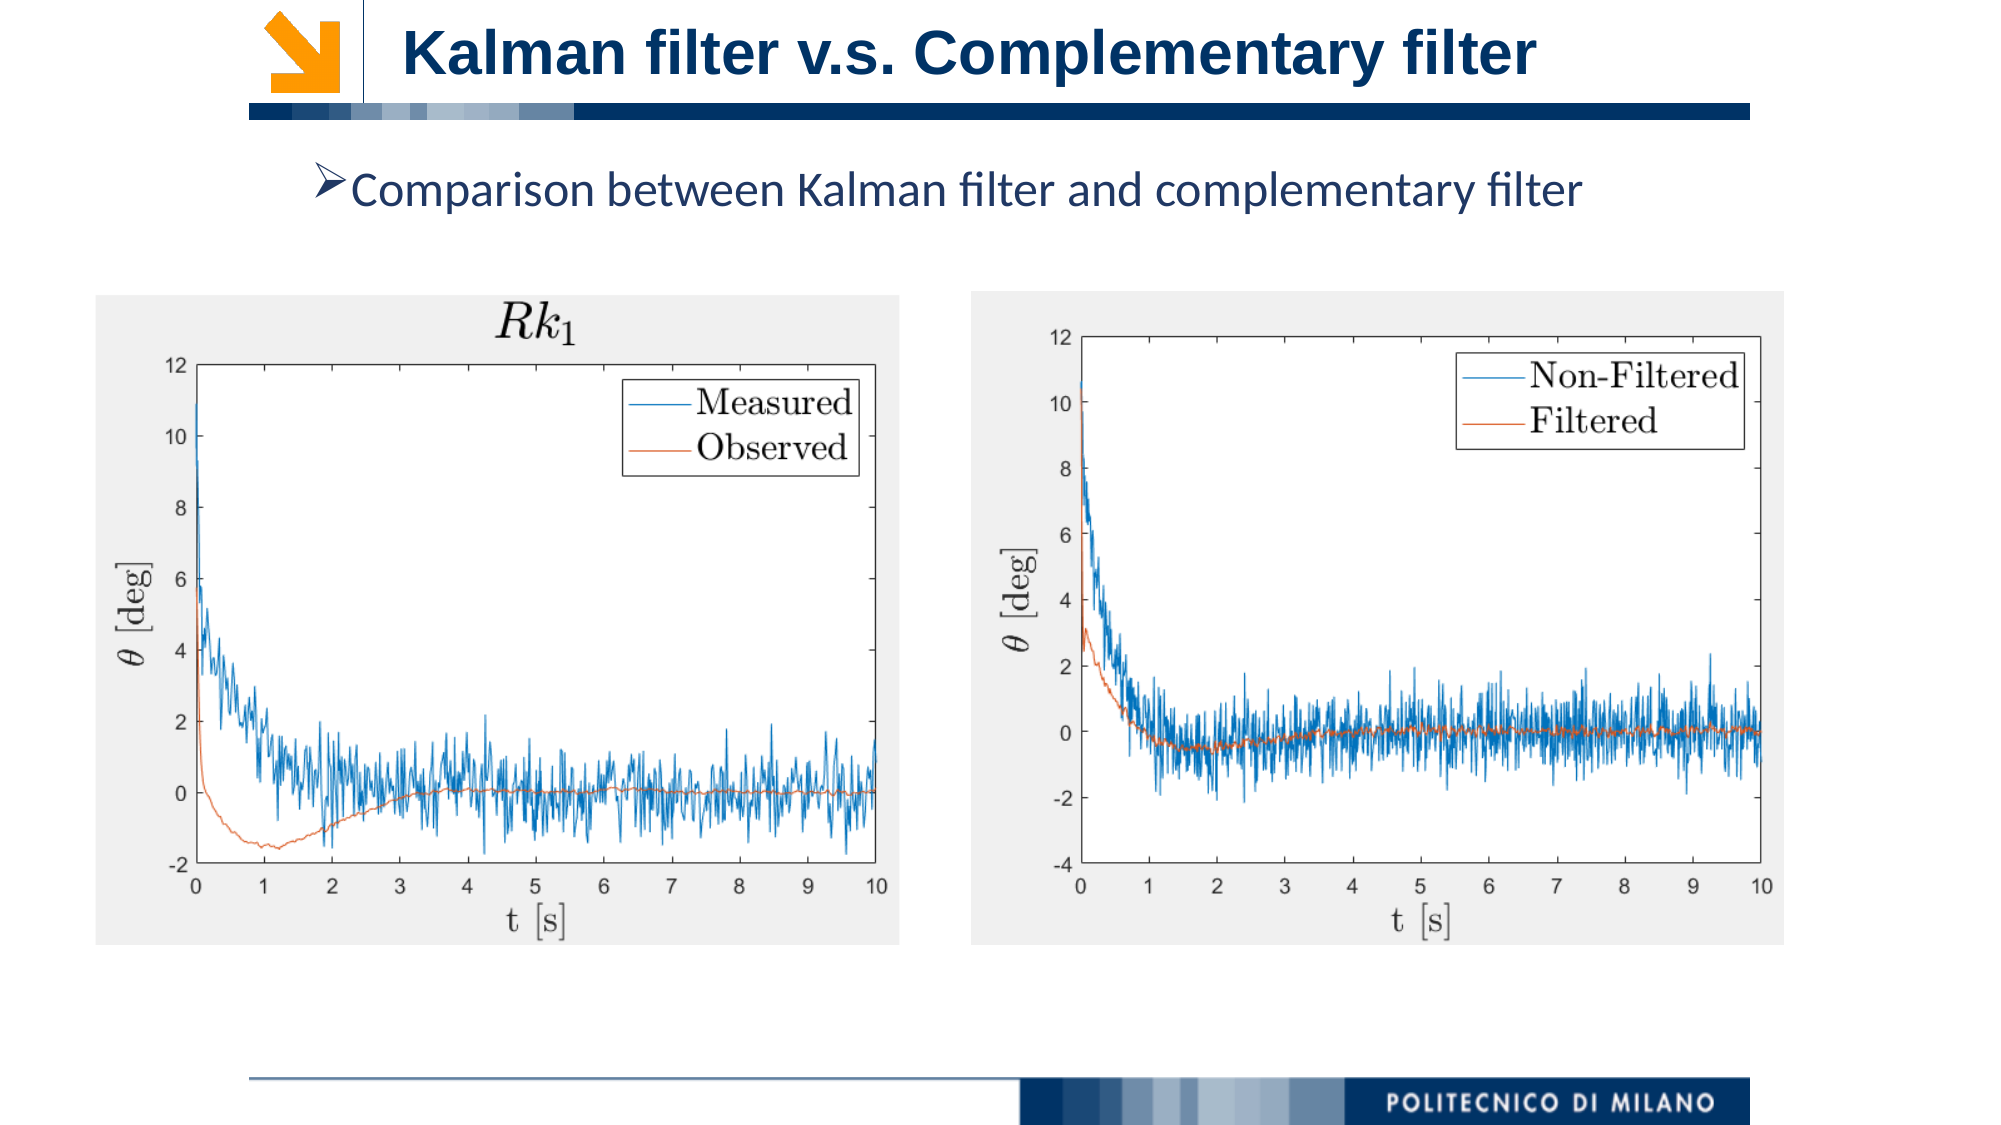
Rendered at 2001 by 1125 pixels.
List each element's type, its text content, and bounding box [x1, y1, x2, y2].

text_box POLITECNICO DI MILANO [1362, 1071, 1790, 1125]
list Comparison between Kalman filter and complementary filter [296, 147, 1647, 1022]
picture [95, 284, 900, 945]
picture [249, 103, 1750, 120]
picture [971, 291, 1784, 945]
picture [249, 1077, 1750, 1125]
picture [263, 10, 340, 93]
title Kalman filter v.s. Complementary filter [387, 21, 1723, 103]
